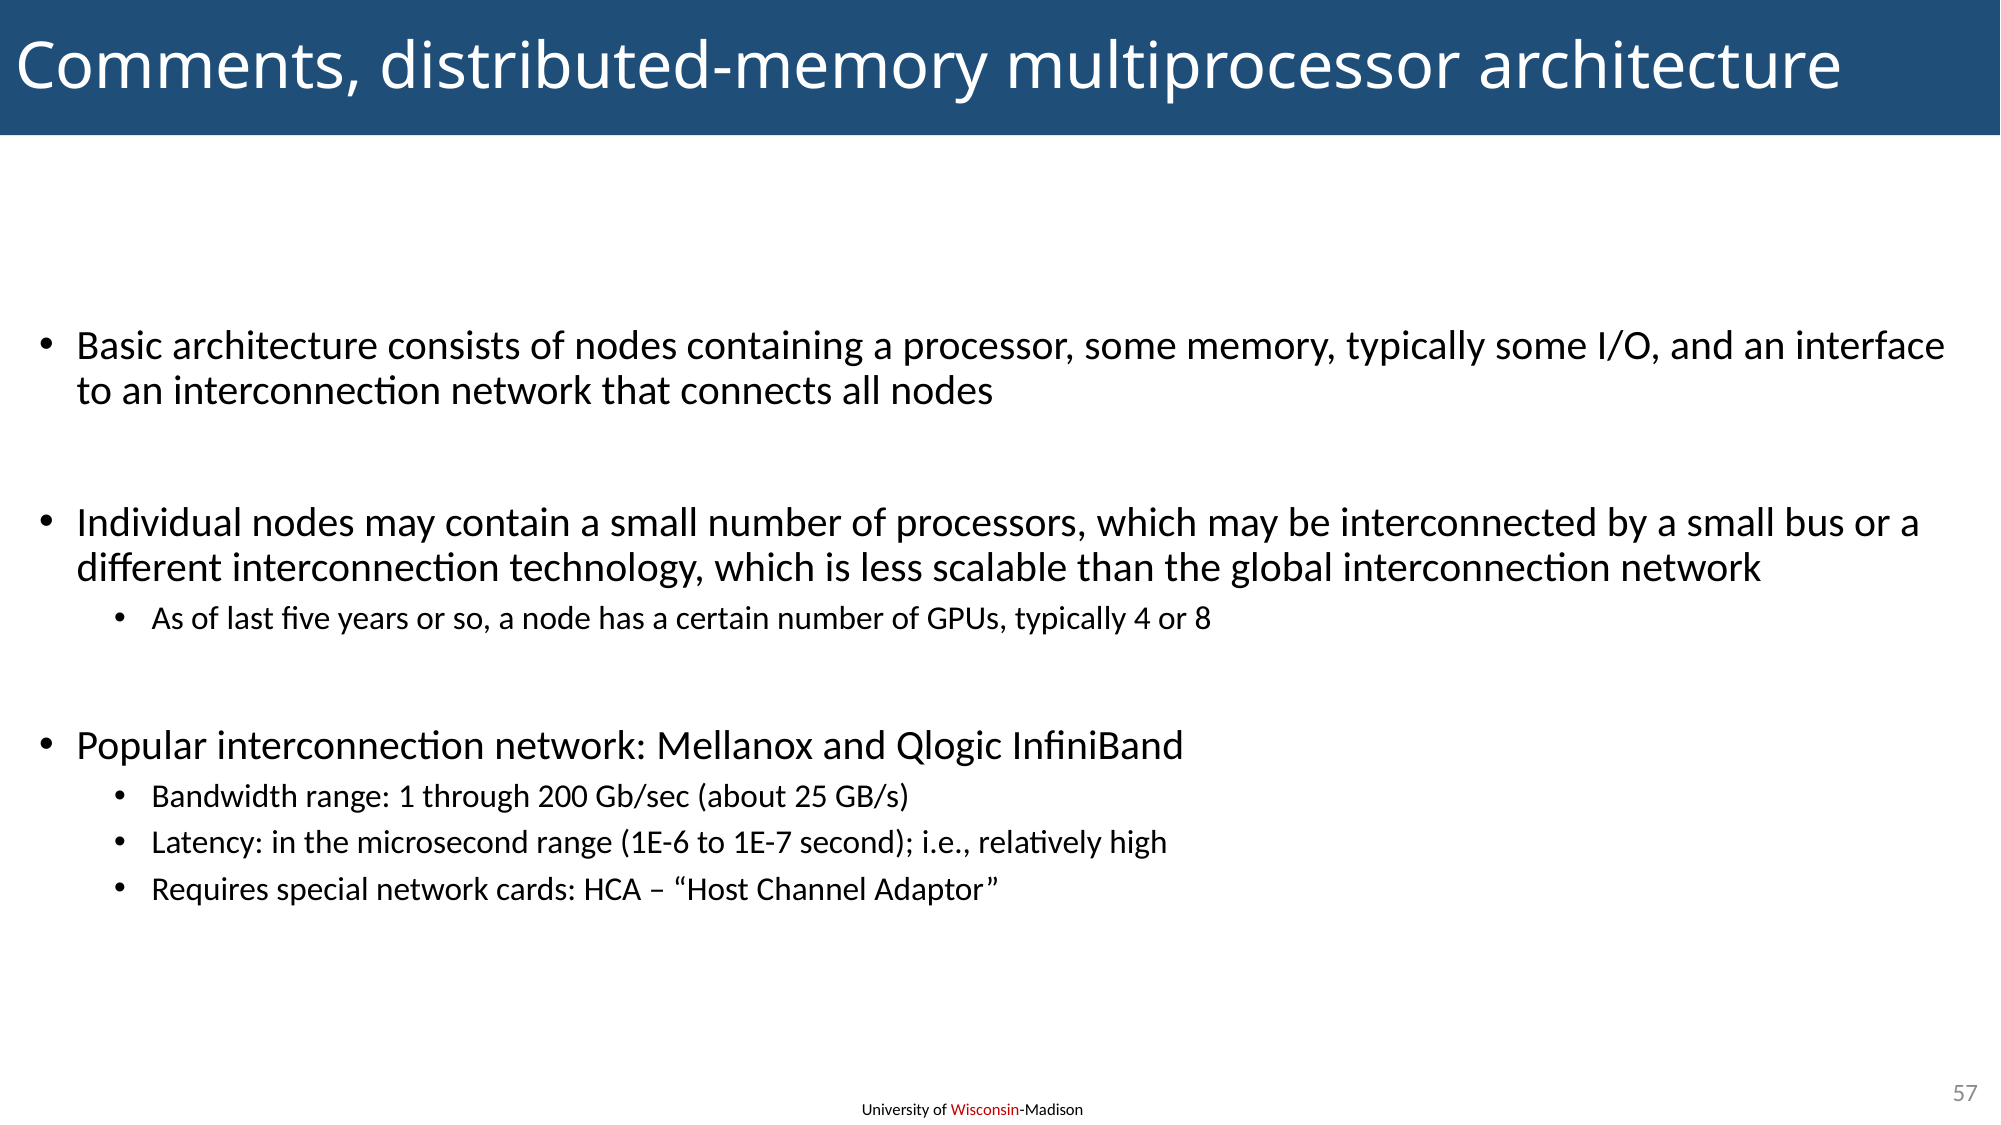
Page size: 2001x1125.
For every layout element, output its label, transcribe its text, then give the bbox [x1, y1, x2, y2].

title Comments, distributed-memory multiprocessor architecture [0, 0, 2000, 136]
slide_number 57 [1879, 1069, 1994, 1114]
